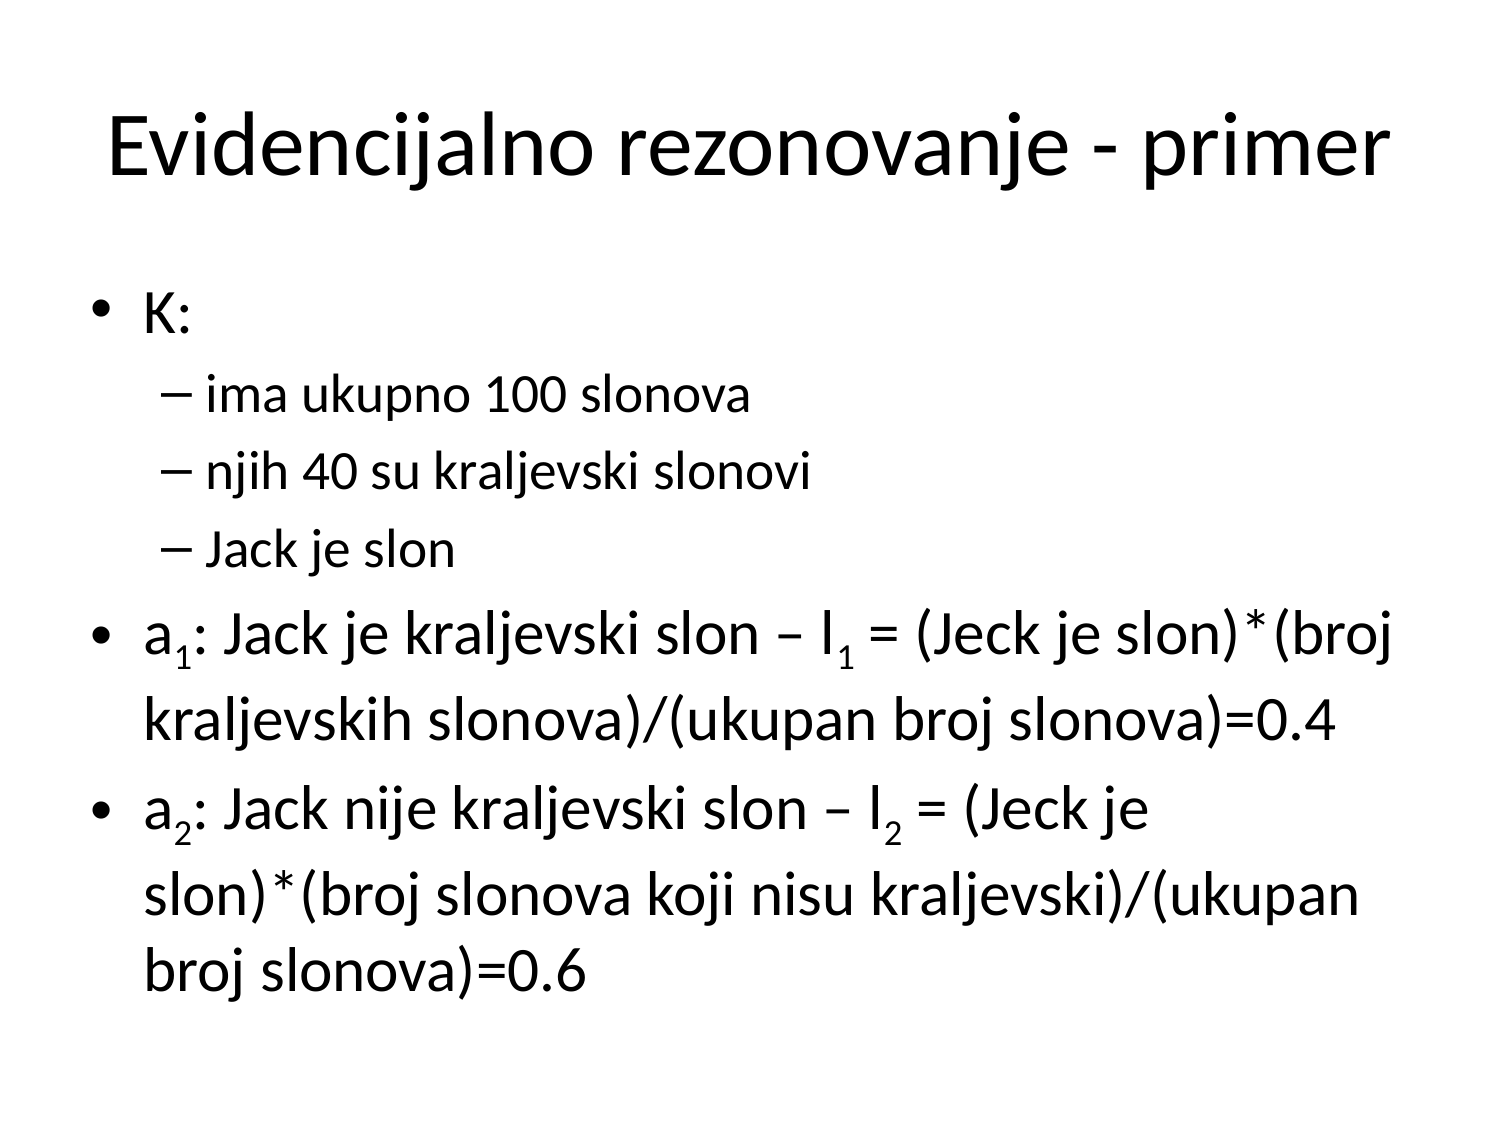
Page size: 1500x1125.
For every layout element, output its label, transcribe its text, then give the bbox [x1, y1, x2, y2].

title Evidencijalno rezonovanje - primer [75, 45, 1425, 233]
list K: ima ukupno 100 slonova njih 40 su kraljevski slonovi Jack je slon a1: Jack je kraljevski slon – l1 = (Jeck je slon)*(broj kraljevskih slonova)/(ukupan broj slonova)=0.4 a2: Jack nije kraljevski slon – l2 = (Jeck je slon)*(broj slonova koji nisu kraljevski)/(ukupan broj slonova)=0.6 [75, 262, 1425, 1075]
